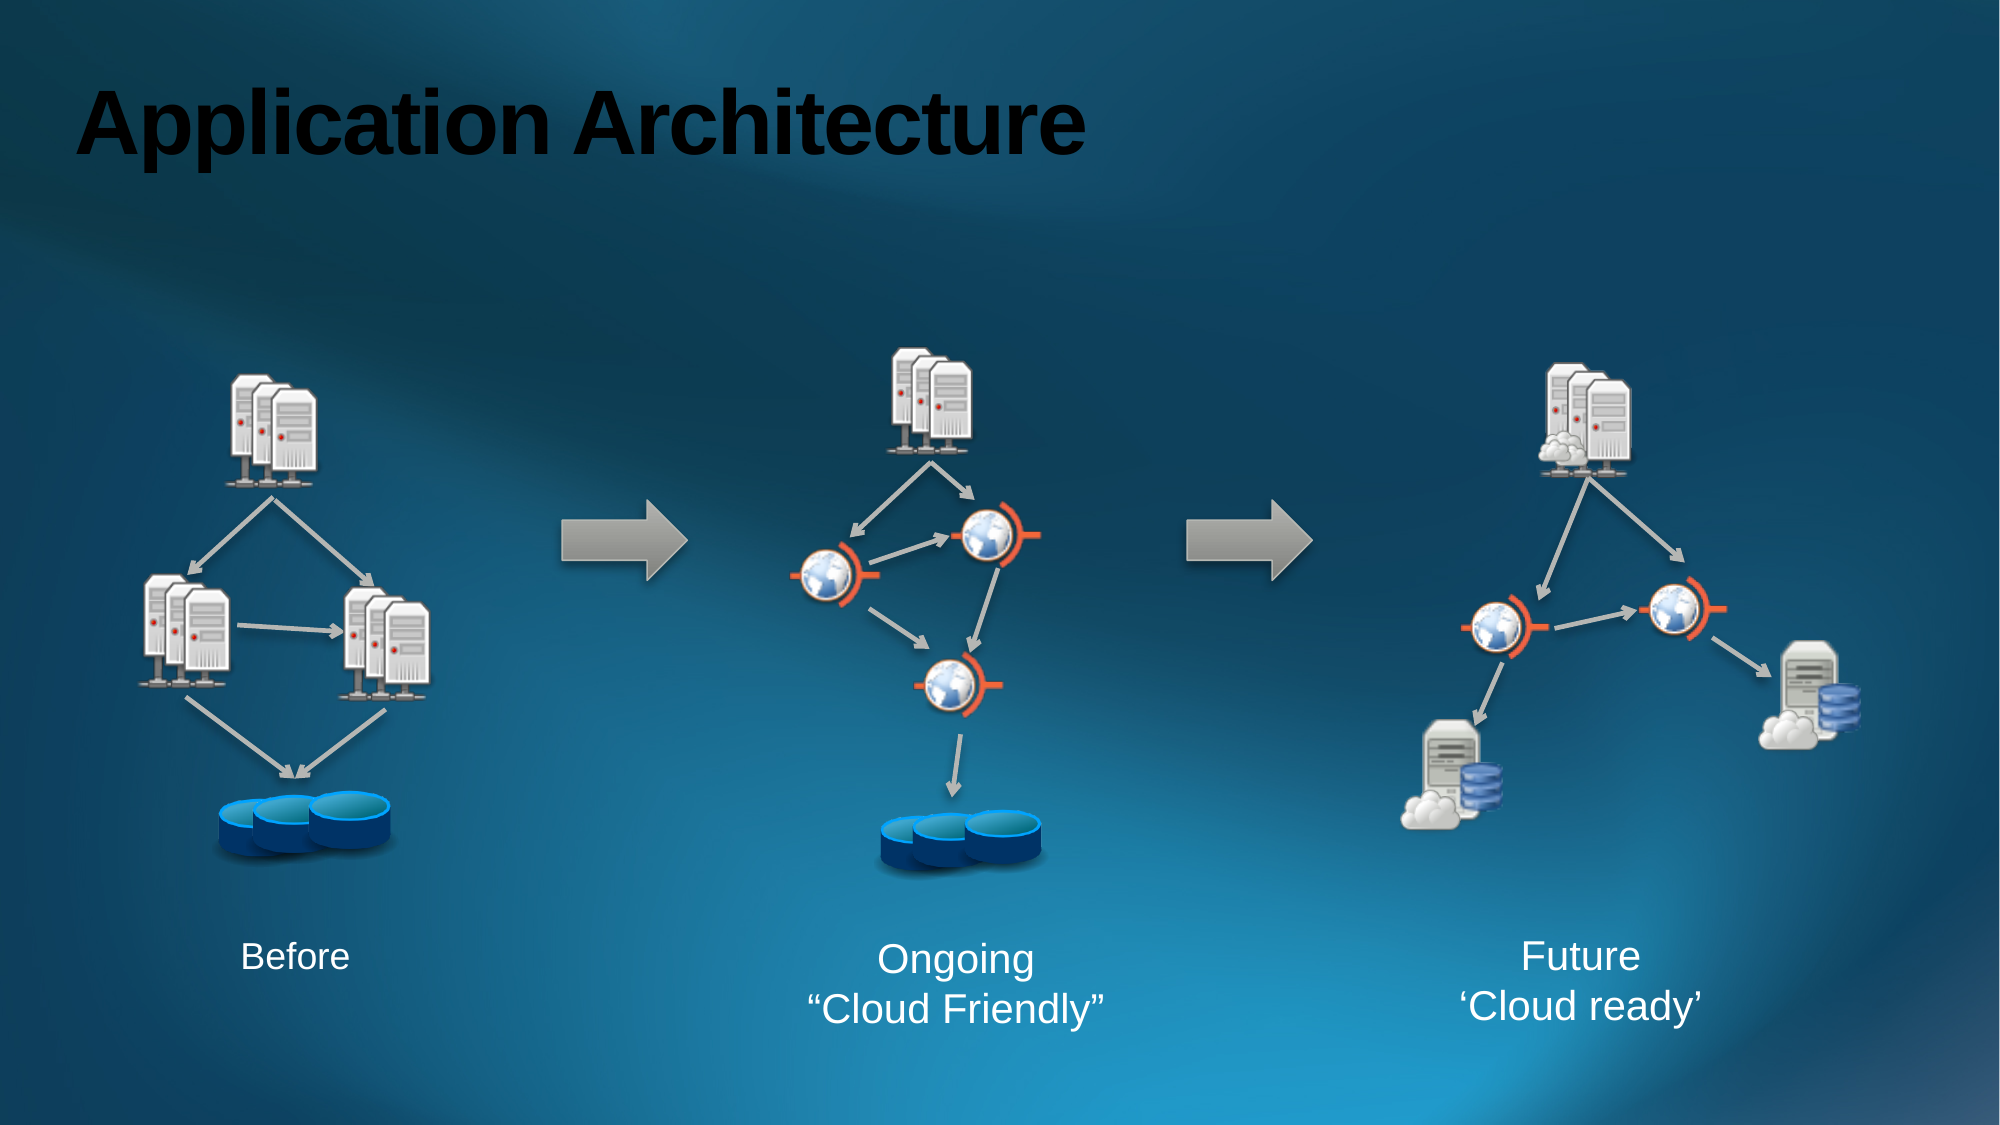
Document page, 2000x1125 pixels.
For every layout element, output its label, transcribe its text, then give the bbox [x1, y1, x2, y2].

picture [0, 0, 2000, 1125]
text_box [1186, 362, 1863, 1038]
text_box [111, 349, 460, 986]
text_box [561, 324, 1125, 1042]
title Application Architecture [74, 62, 1875, 250]
